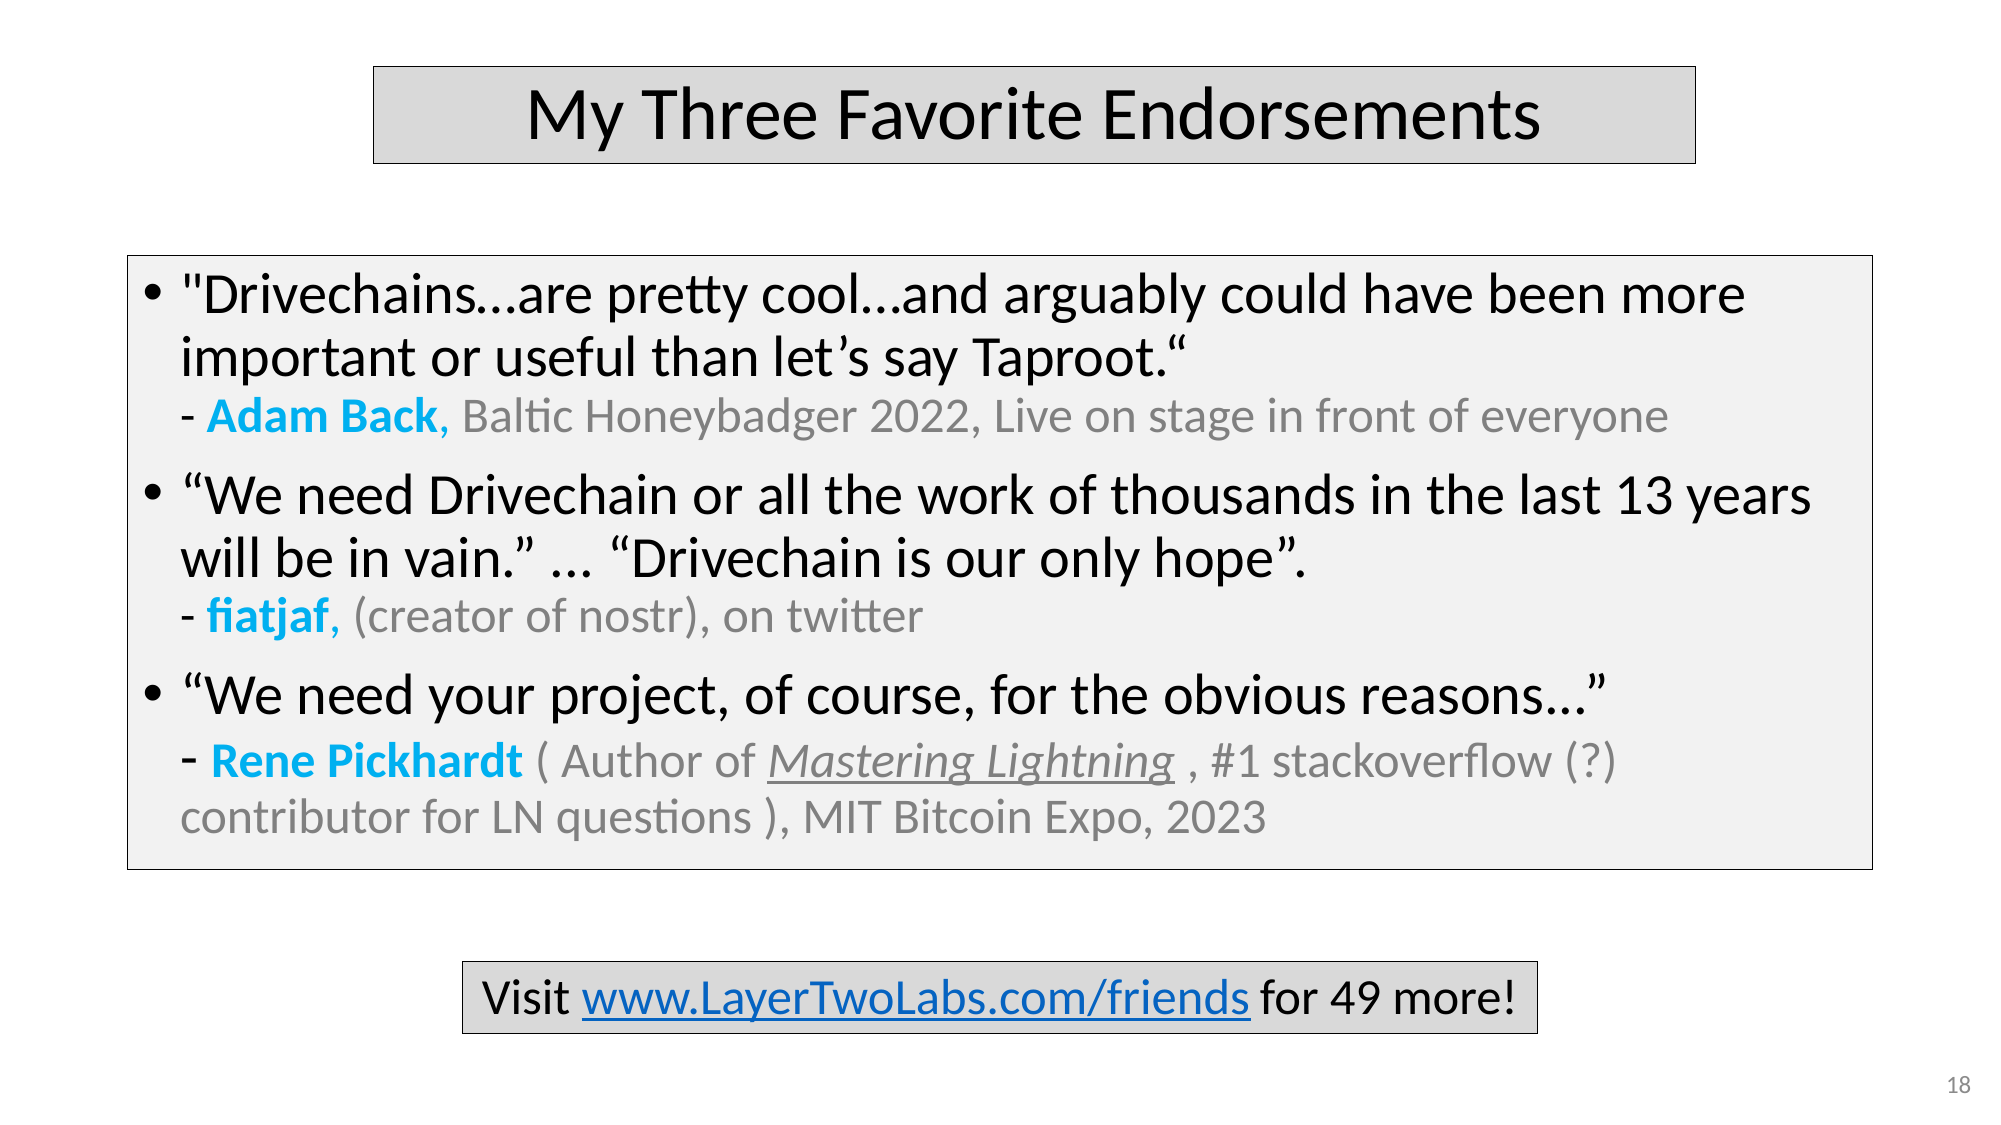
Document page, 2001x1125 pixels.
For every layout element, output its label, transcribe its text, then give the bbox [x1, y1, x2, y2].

list "Drivechains…are pretty cool…and arguably could have been more important or useful than let’s say Taproot.“ - Adam Back, Baltic Honeybadger 2022, Live on stage in front of everyone “We need Drivechain or all the work of thousands in the last 13 years will be in vain.” ... “Drivechain is our only hope”. - fiatjaf, (creator of nostr), on twitter “We need your project, of course, for the obvious reasons...” - Rene Pickhardt ( Author of Mastering Lightning , #1 stackoverflow (?) contributor for LN questions ), MIT Bitcoin Expo, 2023 [127, 255, 1873, 870]
text_box Visit www.LayerTwoLabs.com/friends for 49 more! [462, 961, 1538, 1034]
slide_number 18 [1920, 1054, 1987, 1114]
text_box My Three Favorite Endorsements [373, 66, 1696, 164]
